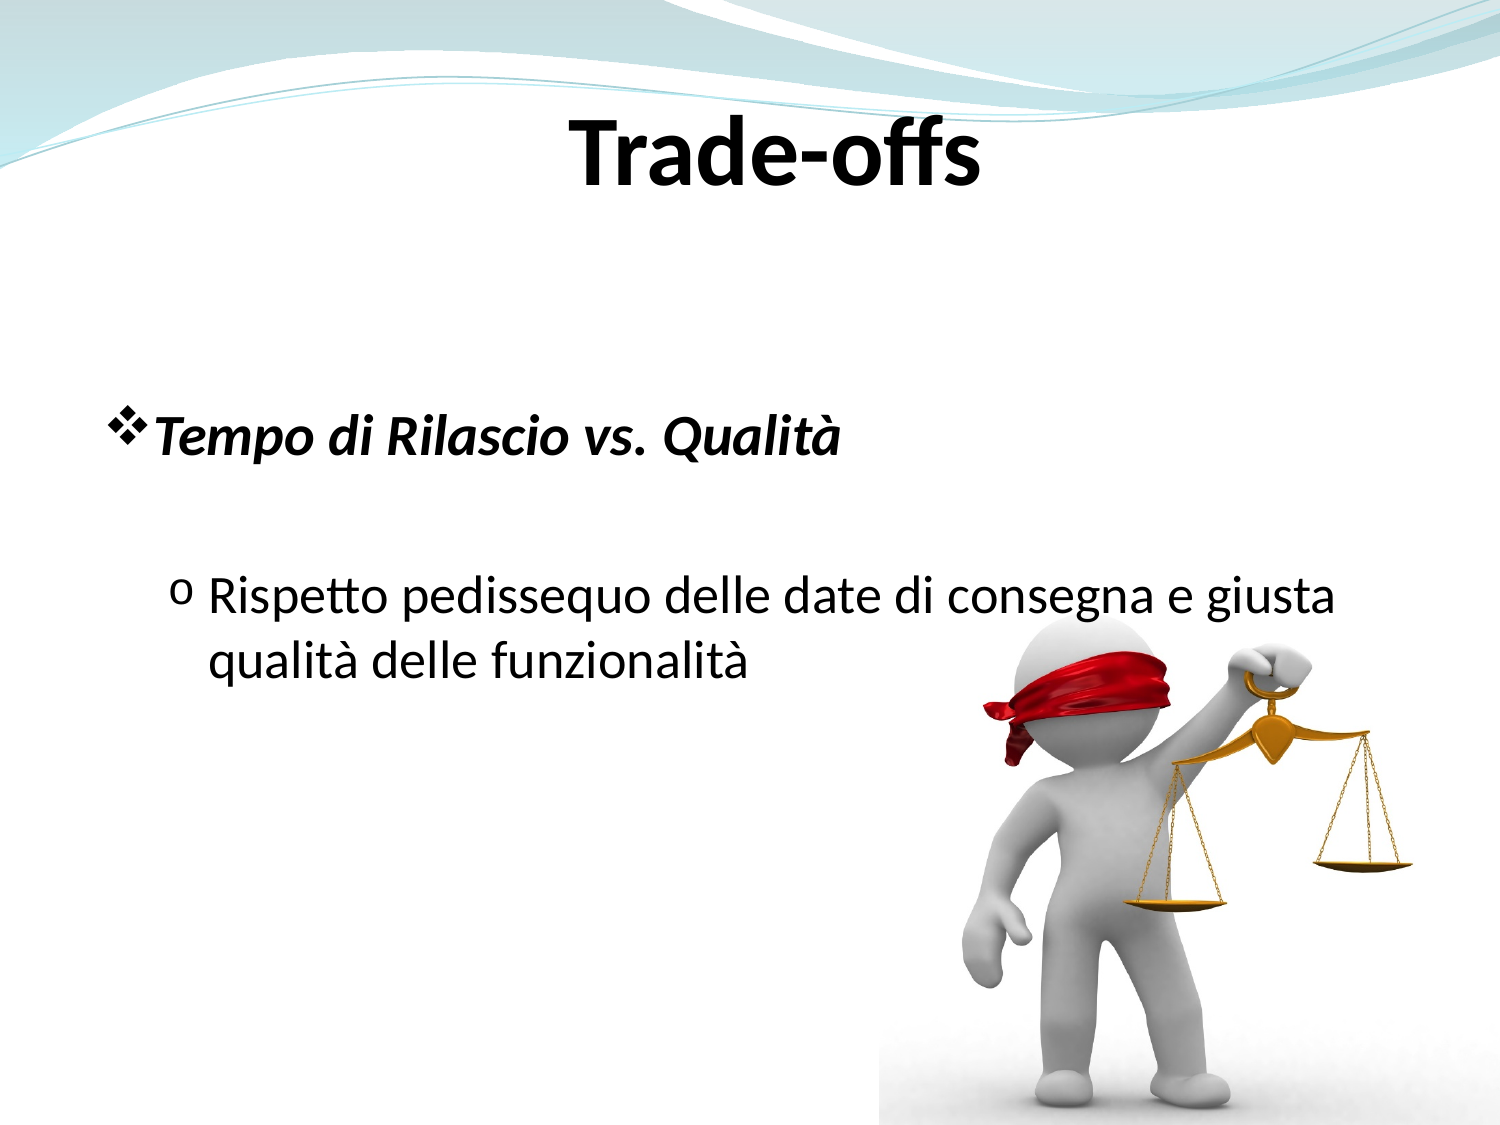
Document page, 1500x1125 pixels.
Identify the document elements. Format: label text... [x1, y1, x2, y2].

picture [879, 562, 1500, 1125]
text_box Trade-offs [553, 78, 998, 213]
text_box Tempo di Rilascio vs. Qualità Rispetto pedissequo delle date di consegna e giusta qualità delle funzionalità [88, 397, 1388, 1000]
text_box Implementazione: Layer di Application [872, 563, 879, 1000]
